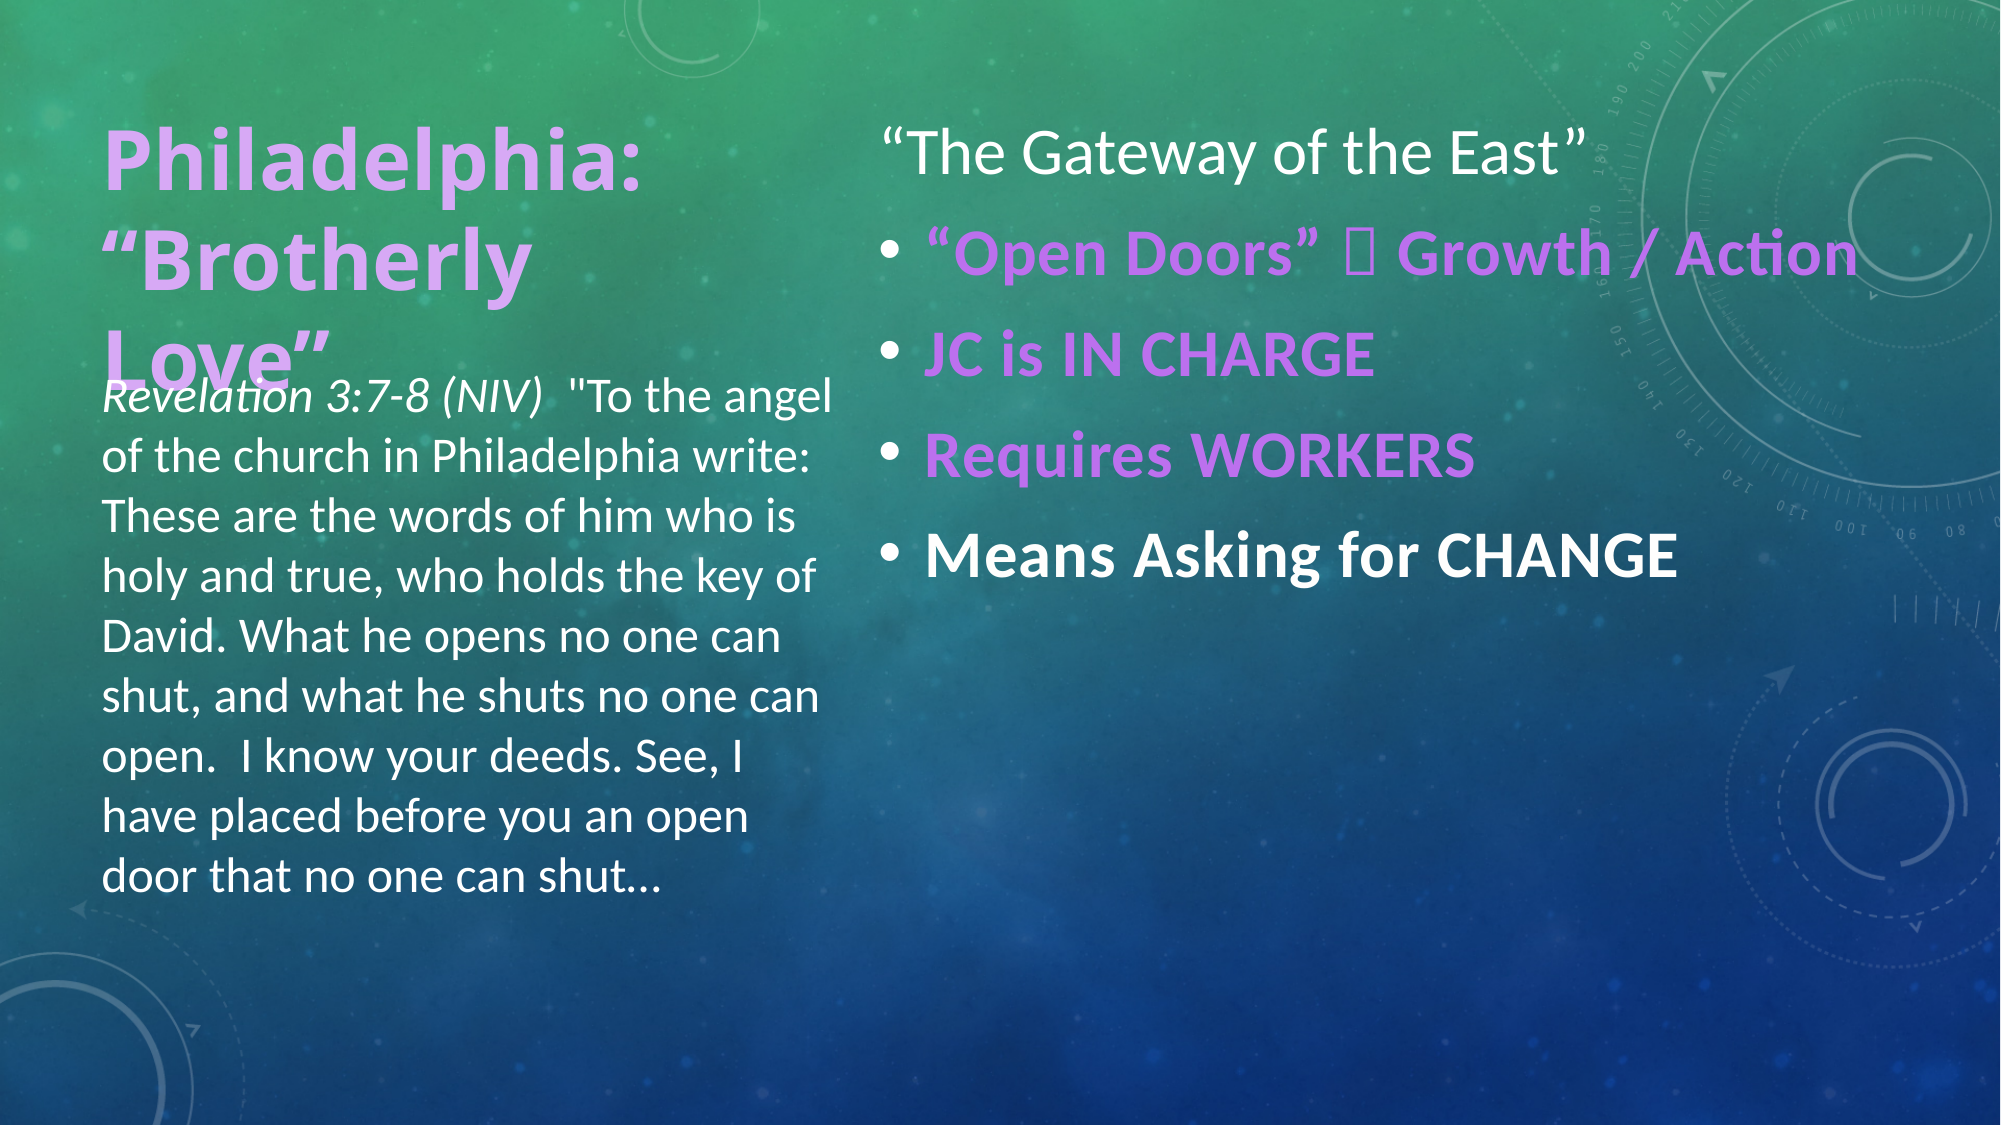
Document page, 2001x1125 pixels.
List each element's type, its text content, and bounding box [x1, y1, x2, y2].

list Revelation 3:7-8 (NIV) "To the angel of the church in Philadelphia write: These are the words of him who is holy and true, who holds the key of David. What he opens no one can shut, and what he shuts no one can open. I know your deeds. See, I have placed before you an open door that no one can shut… [86, 355, 864, 834]
picture [0, 0, 2001, 1125]
list “The Gateway of the East” “Open Doors”  Growth / Action JC is IN CHARGE Requires WORKERS Means Asking for CHANGE [863, 99, 1956, 950]
title Philadelphia: “Brotherly Love” [86, 99, 690, 325]
